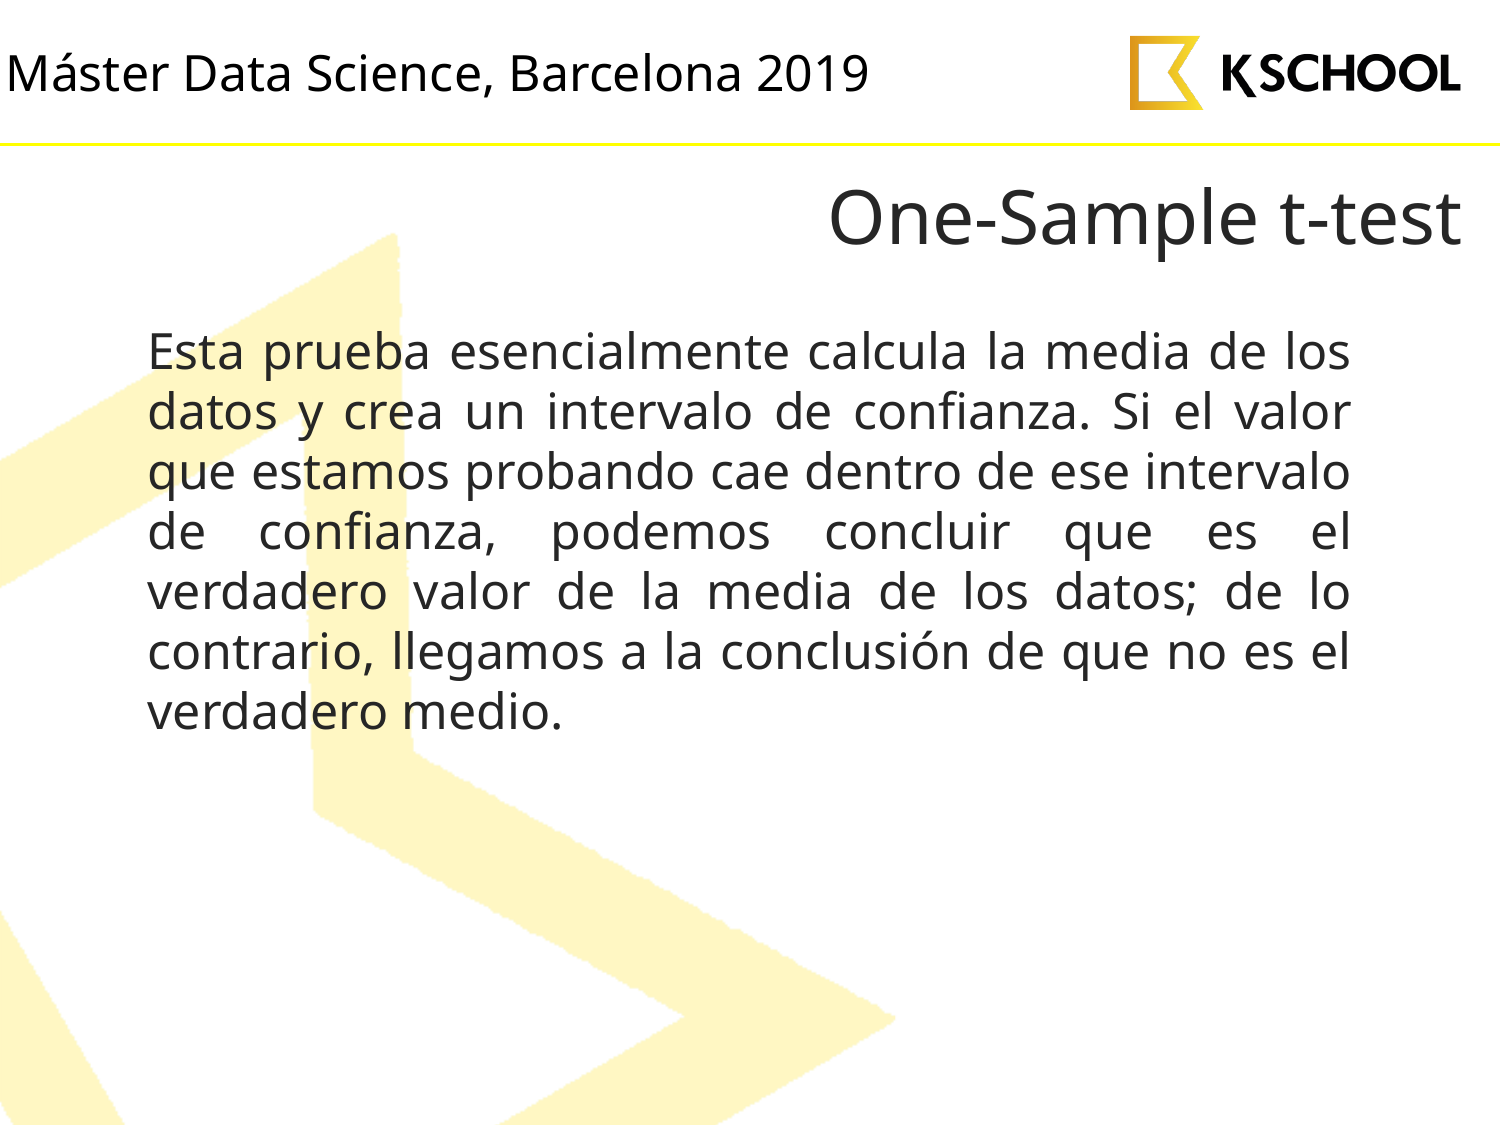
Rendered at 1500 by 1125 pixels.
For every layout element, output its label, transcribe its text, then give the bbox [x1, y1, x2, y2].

list Esta prueba esencialmente calcula la media de los datos y crea un intervalo de confianza. Si el valor que estamos probando cae dentro de ese intervalo de confianza, podemos concluir que es el verdadero valor de la media de los datos; de lo contrario, llegamos a la conclusión de que no es el verdadero medio. [132, 312, 1368, 940]
picture [0, 188, 919, 1125]
title One-Sample t-test [265, 162, 1478, 283]
picture [1121, 23, 1473, 120]
